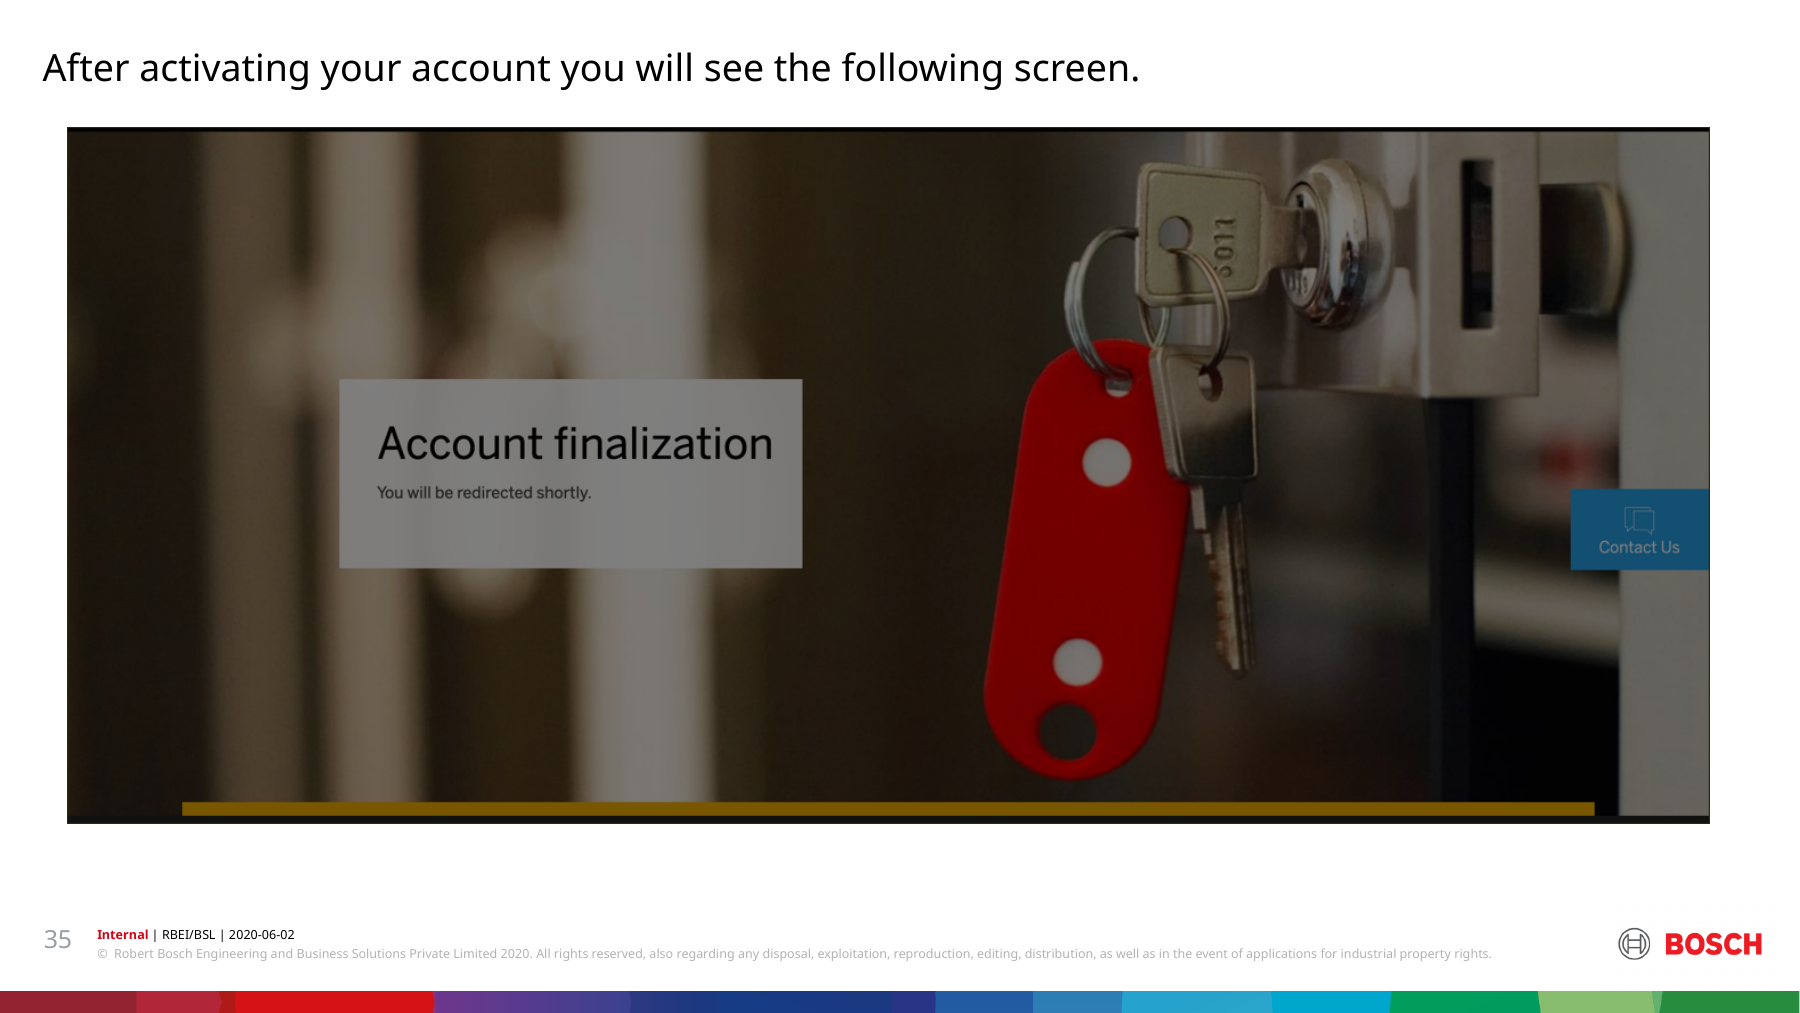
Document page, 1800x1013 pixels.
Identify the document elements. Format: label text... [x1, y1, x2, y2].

title After activating your account you will see the following screen. [42, 49, 1757, 114]
picture [1390, 896, 1800, 1013]
picture [0, 905, 1272, 1013]
slide_number 35 [43, 923, 92, 991]
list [67, 127, 1710, 824]
